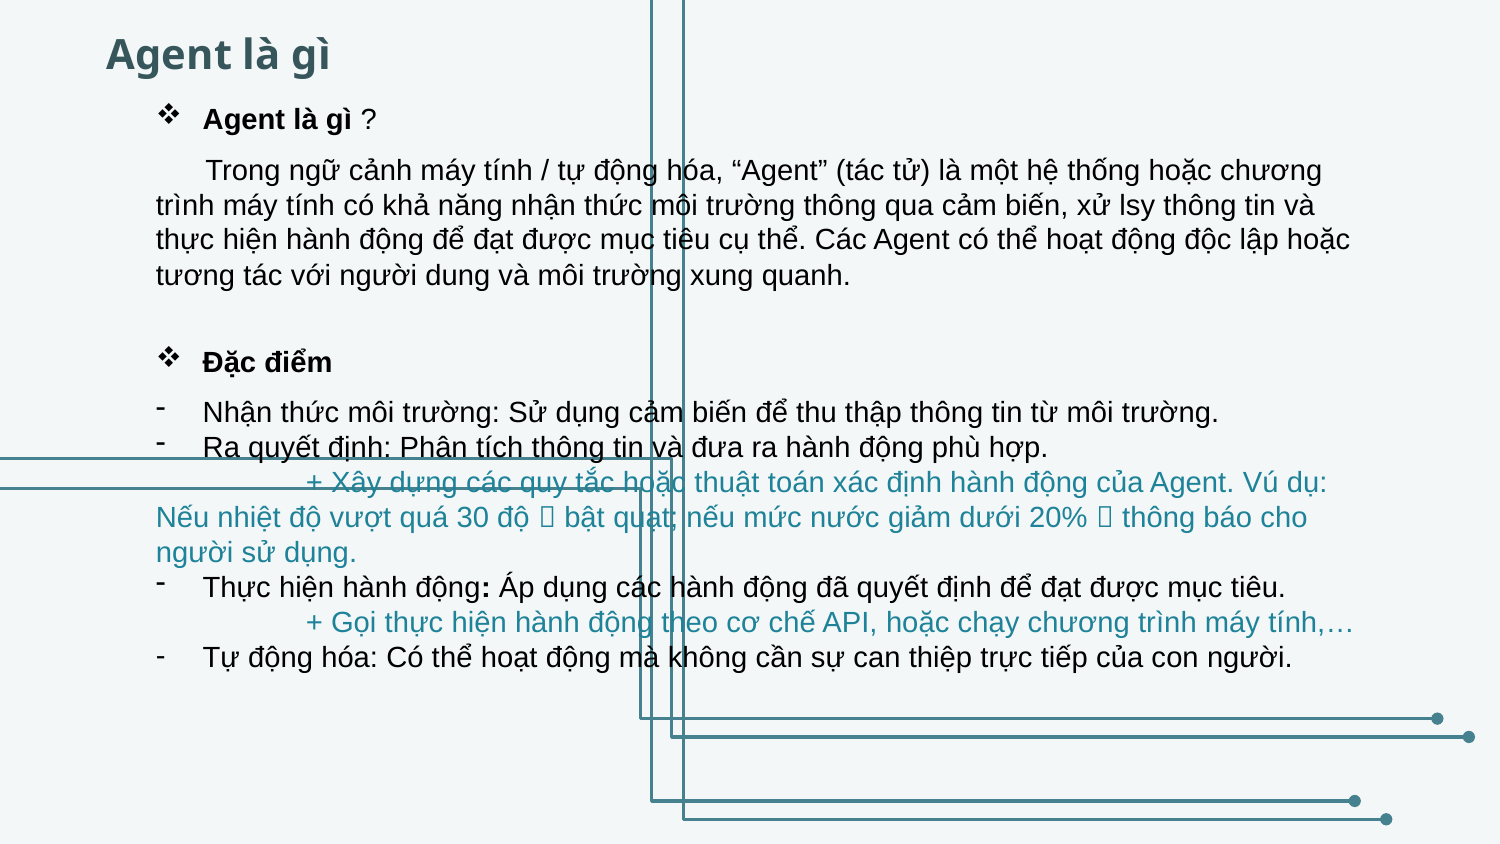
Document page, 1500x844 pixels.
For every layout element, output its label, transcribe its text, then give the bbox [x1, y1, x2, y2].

text_box Nhận thức môi trường: Sử dụng cảm biến để thu thập thông tin từ môi trường. Ra quyết định: Phân tích thông tin và đưa ra hành động phù hợp. + Xây dựng các quy tắc hoặc thuật toán xác định hành động của Agent. Vú dụ: Nếu nhiệt độ vượt quá 30 độ  bật quạt; nếu mức nước giảm dưới 20%  thông báo cho người sử dụng. Thực hiện hành động: Áp dụng các hành động đã quyết định để đạt được mục tiêu. + Gọi thực hiện hành động theo cơ chế API, hoặc chạy chương trình máy tính,… Tự động hóa: Có thể hoạt động mà không cần sự can thiệp trực tiếp của con người. [141, 385, 1391, 681]
text_box Agent là gì ? [141, 94, 970, 143]
text_box Trong ngữ cảnh máy tính / tự động hóa, “Agent” (tác tử) là một hệ thống hoặc chương trình máy tính có khả năng nhận thức môi trường thông qua cảm biến, xử lsy thông tin và thực hiện hành động để đạt được mục tiêu cụ thể. Các Agent có thể hoạt động độc lập hoặc tương tác với người dung và môi trường xung quanh. [141, 143, 1391, 334]
text_box Đặc điểm [141, 335, 970, 385]
text_box Agent là gì [68, 25, 1131, 94]
